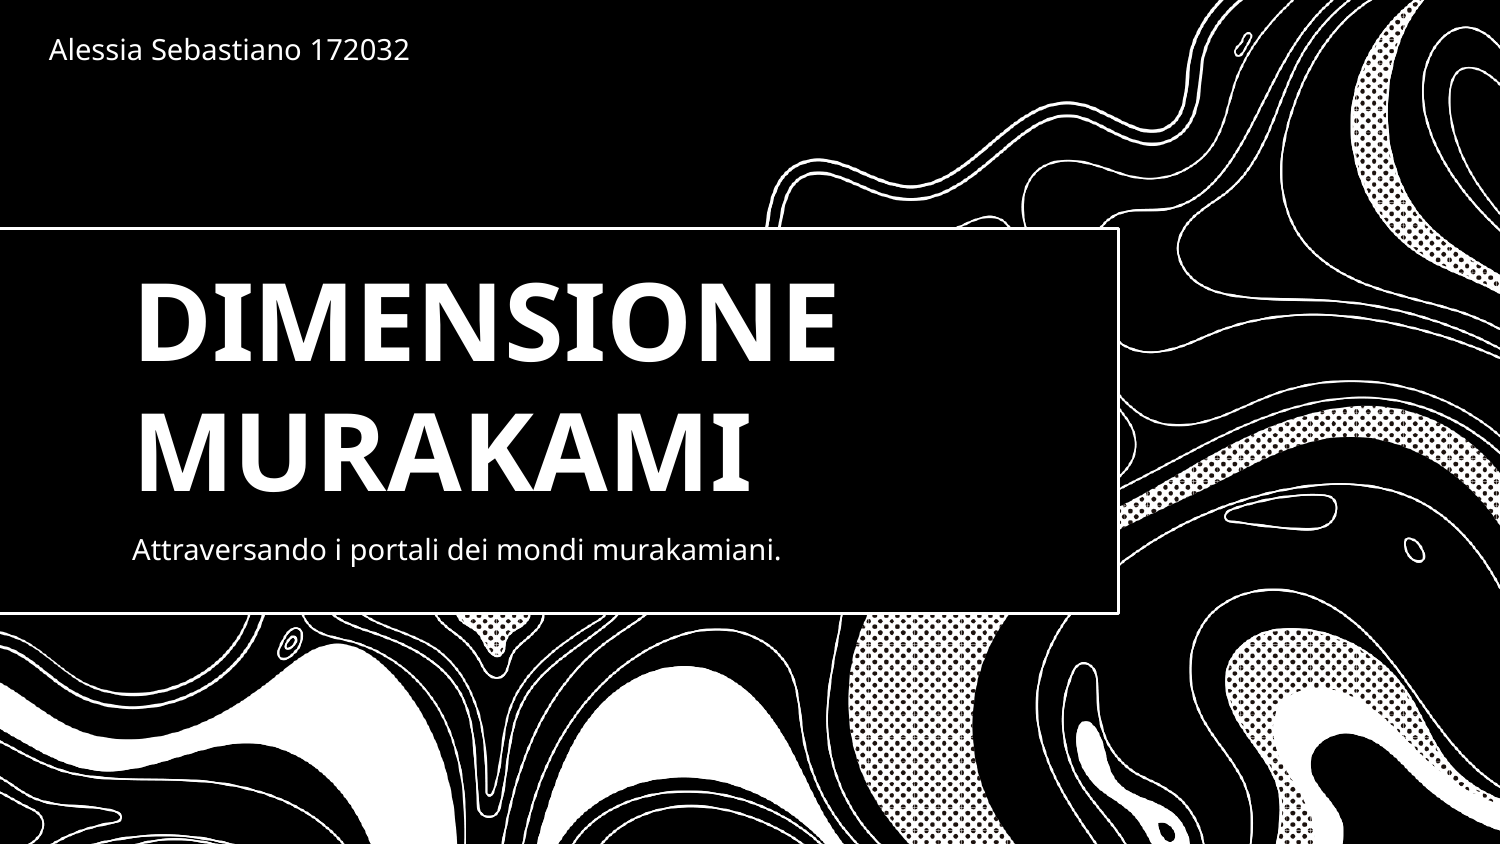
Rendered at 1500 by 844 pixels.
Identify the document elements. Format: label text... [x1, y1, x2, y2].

subtitle Attraversando i portali dei mondi murakamiani. [116, 515, 1117, 573]
text_box Alessia Sebastiano 172032 [33, 23, 426, 74]
picture [0, 0, 1500, 844]
title DIMENSIONE MURAKAMI [116, 238, 1117, 510]
